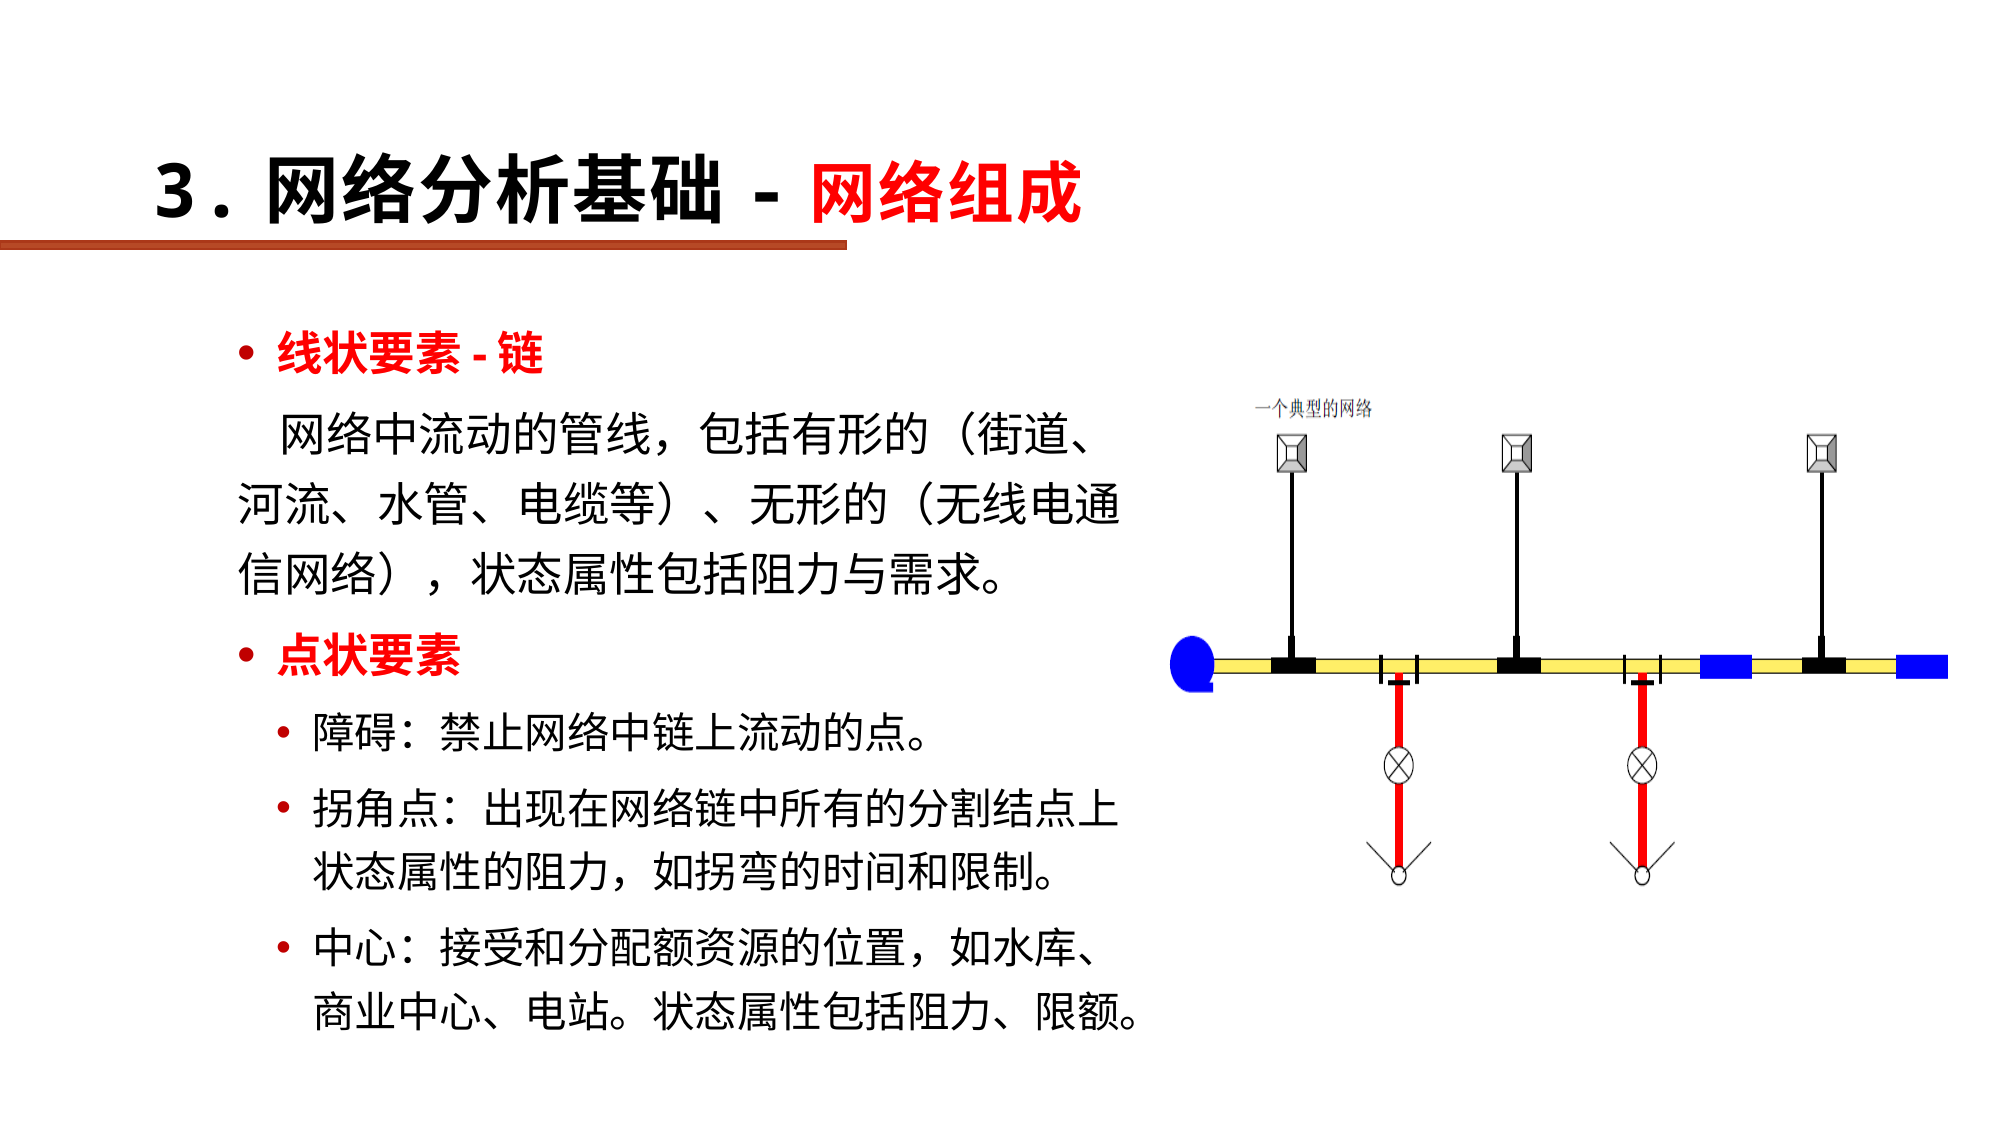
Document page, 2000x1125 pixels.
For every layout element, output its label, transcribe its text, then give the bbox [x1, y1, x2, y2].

list 线状要素-链 网络中流动的管线，包括有形的（街道、 河流、水管、电缆等）、无形的（无线电通信网络），状态属性包括阻力与需求。 点状要素 障碍：禁止网络中链上流动的点。 拐角点：出现在网络链中所有的分割结点上状态属性的阻力，如拐弯的时间和限制。 中心：接受和分配额资源的位置，如水库、商业中心、电站。状态属性包括阻力、限额。 [184, 302, 1142, 1106]
title 3.网络分析基础-网络组成 [137, 16, 1638, 242]
picture [1141, 373, 1961, 894]
